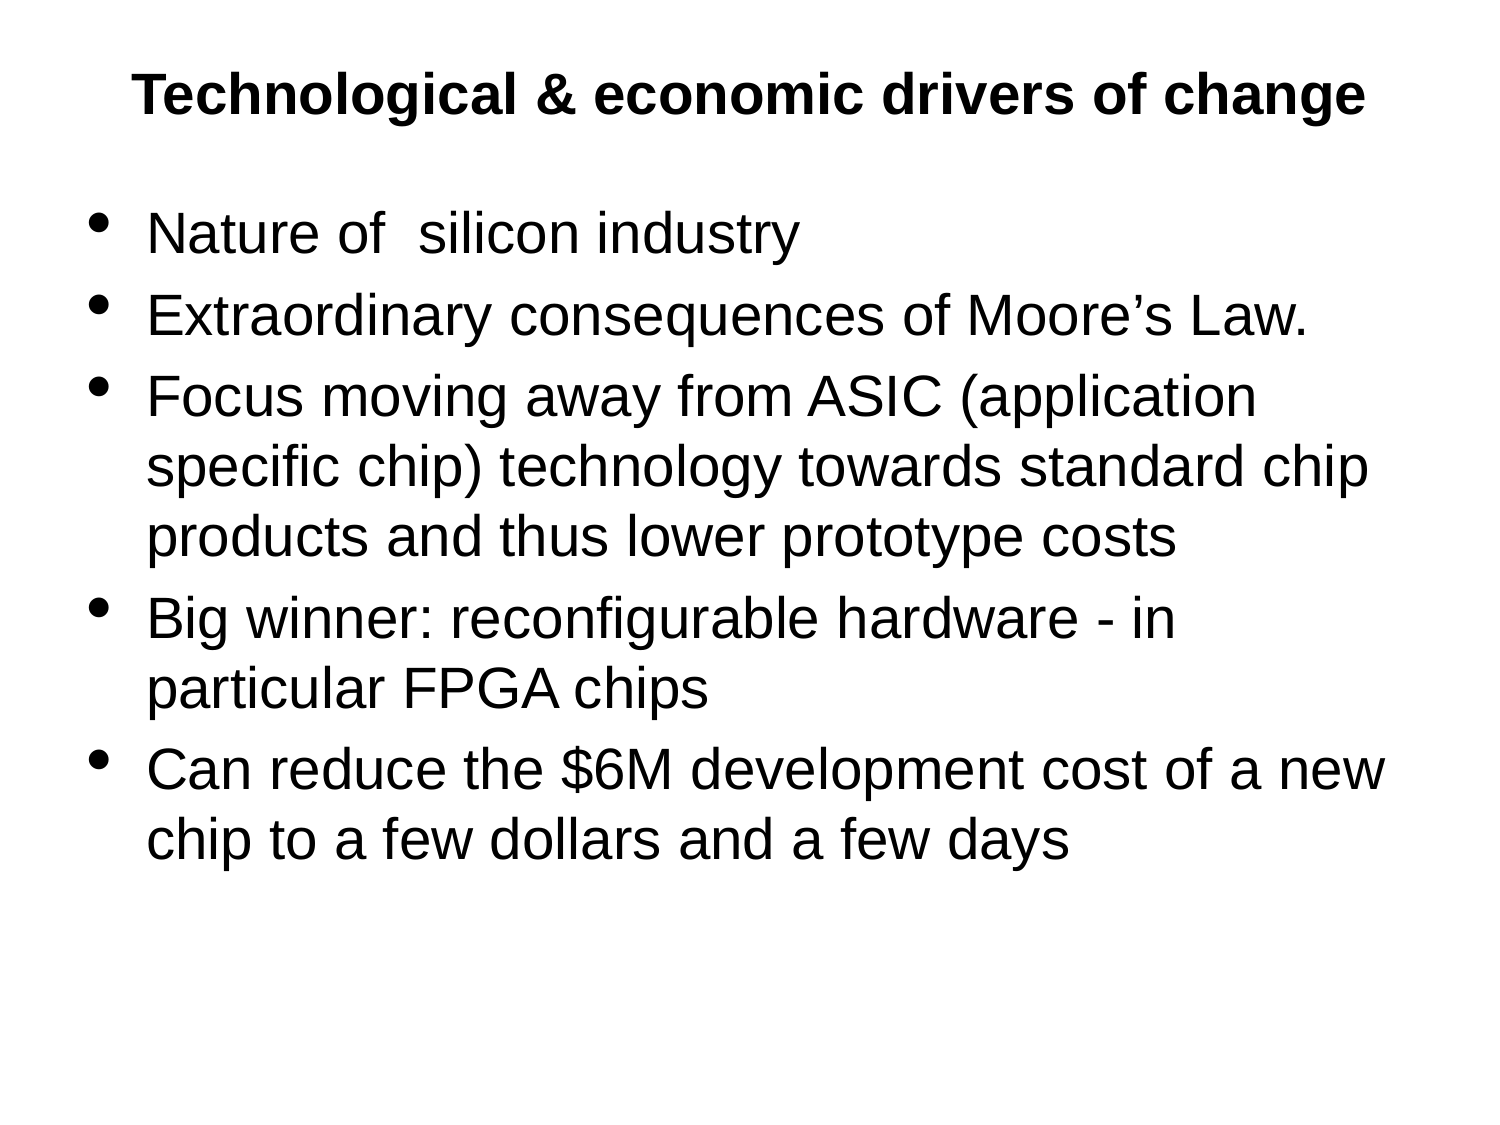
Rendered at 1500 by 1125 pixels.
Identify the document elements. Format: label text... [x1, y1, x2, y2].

text_box Technological & economic drivers of change [75, 45, 1425, 138]
text_box Nature of silicon industry Extraordinary consequences of Moore’s Law. Focus moving away from ASIC (application specific chip) technology towards standard chip products and thus lower prototype costs Big winner: reconfigurable hardware - in particular FPGA chips Can reduce the $6M development cost of a new chip to a few dollars and a few days [75, 187, 1425, 1005]
